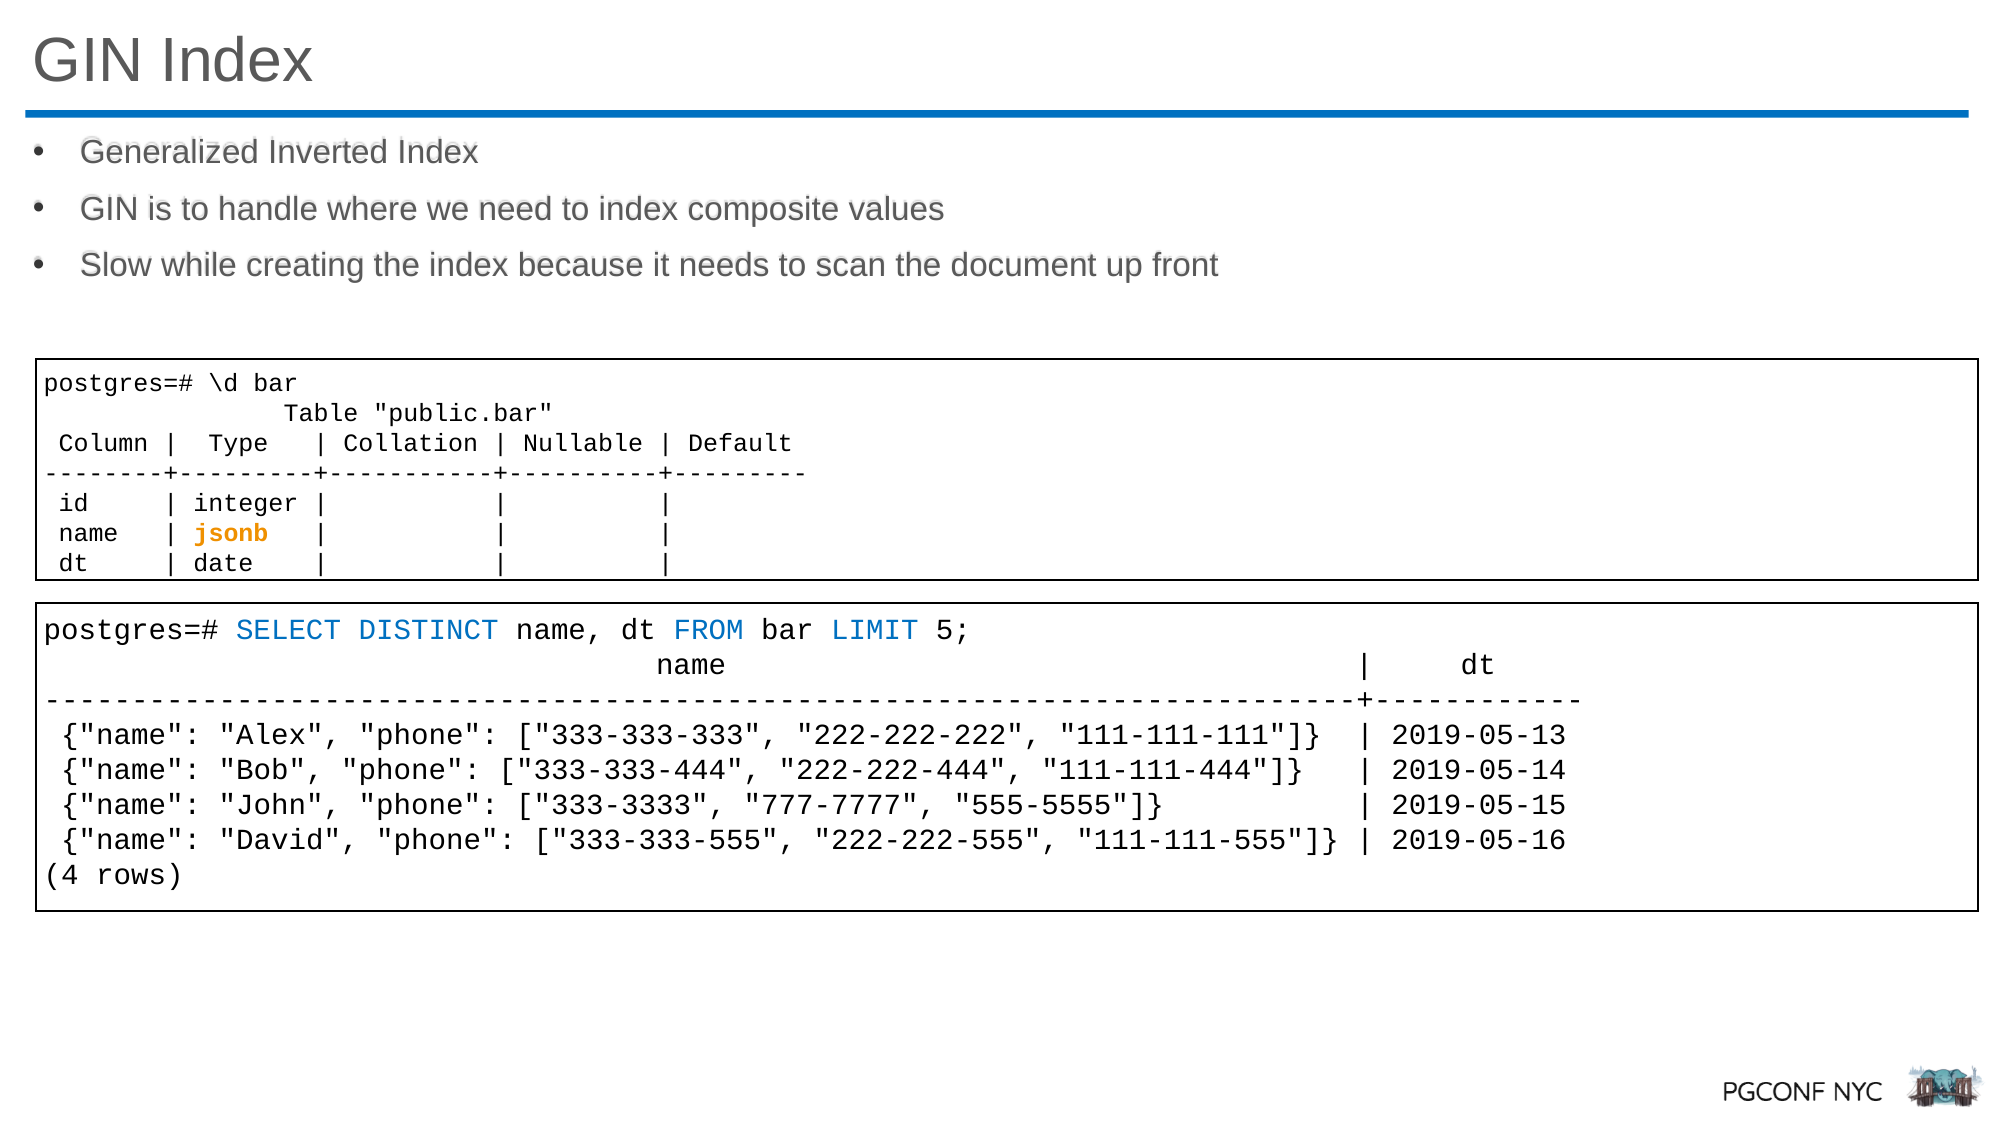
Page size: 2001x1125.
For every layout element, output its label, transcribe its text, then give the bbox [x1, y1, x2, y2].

list Generalized Inverted Index GIN is to handle where we need to index composite values Slow while creating the index because it needs to scan the document up front [25, 127, 1969, 1027]
text_box postgres=# \d bar Table "public.bar" Column | Type | Collation | Nullable | Default --------+---------+-----------+----------+--------- id | integer | | | name | jsonb | | | dt | date | | | [36, 359, 1979, 581]
title GIN Index [25, 22, 1969, 101]
picture [1705, 1056, 2000, 1125]
text_box postgres=# SELECT DISTINCT name, dt FROM bar LIMIT 5; name | dt ---------------------------------------------------------------------------+------------ {"name": "Alex", "phone": ["333-333-333", "222-222-222", "111-111-111"]} | 2019-05-13 {"name": "Bob", "phone": ["333-333-444", "222-222-444", "111-111-444"]} | 2019-05-14 {"name": "John", "phone": ["333-3333", "777-7777", "555-5555"]} | 2019-05-15 {"name": "David", "phone": ["333-333-555", "222-222-555", "111-111-555"]} | 2019-05-16 (4 rows) [36, 602, 1979, 912]
